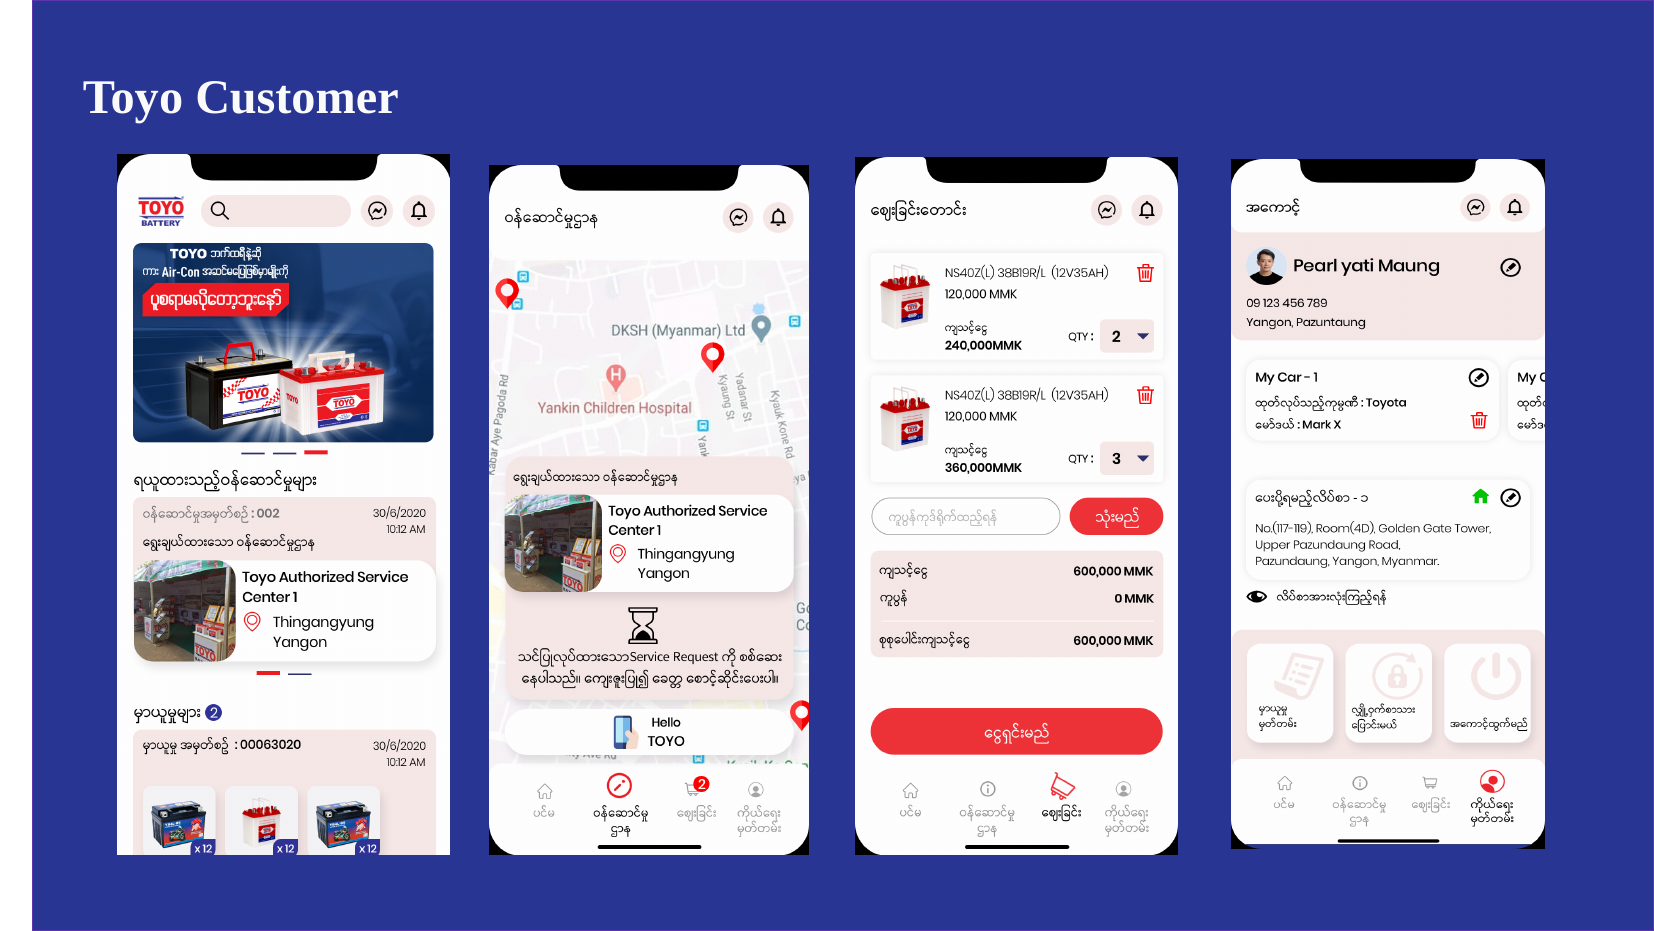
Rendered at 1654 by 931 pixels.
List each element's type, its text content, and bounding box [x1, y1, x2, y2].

picture [1229, 158, 1546, 850]
picture [855, 157, 1178, 856]
text_box [32, 0, 1654, 931]
picture [116, 153, 451, 856]
text_box Toyo Customer [68, 50, 1476, 158]
picture [489, 164, 809, 856]
